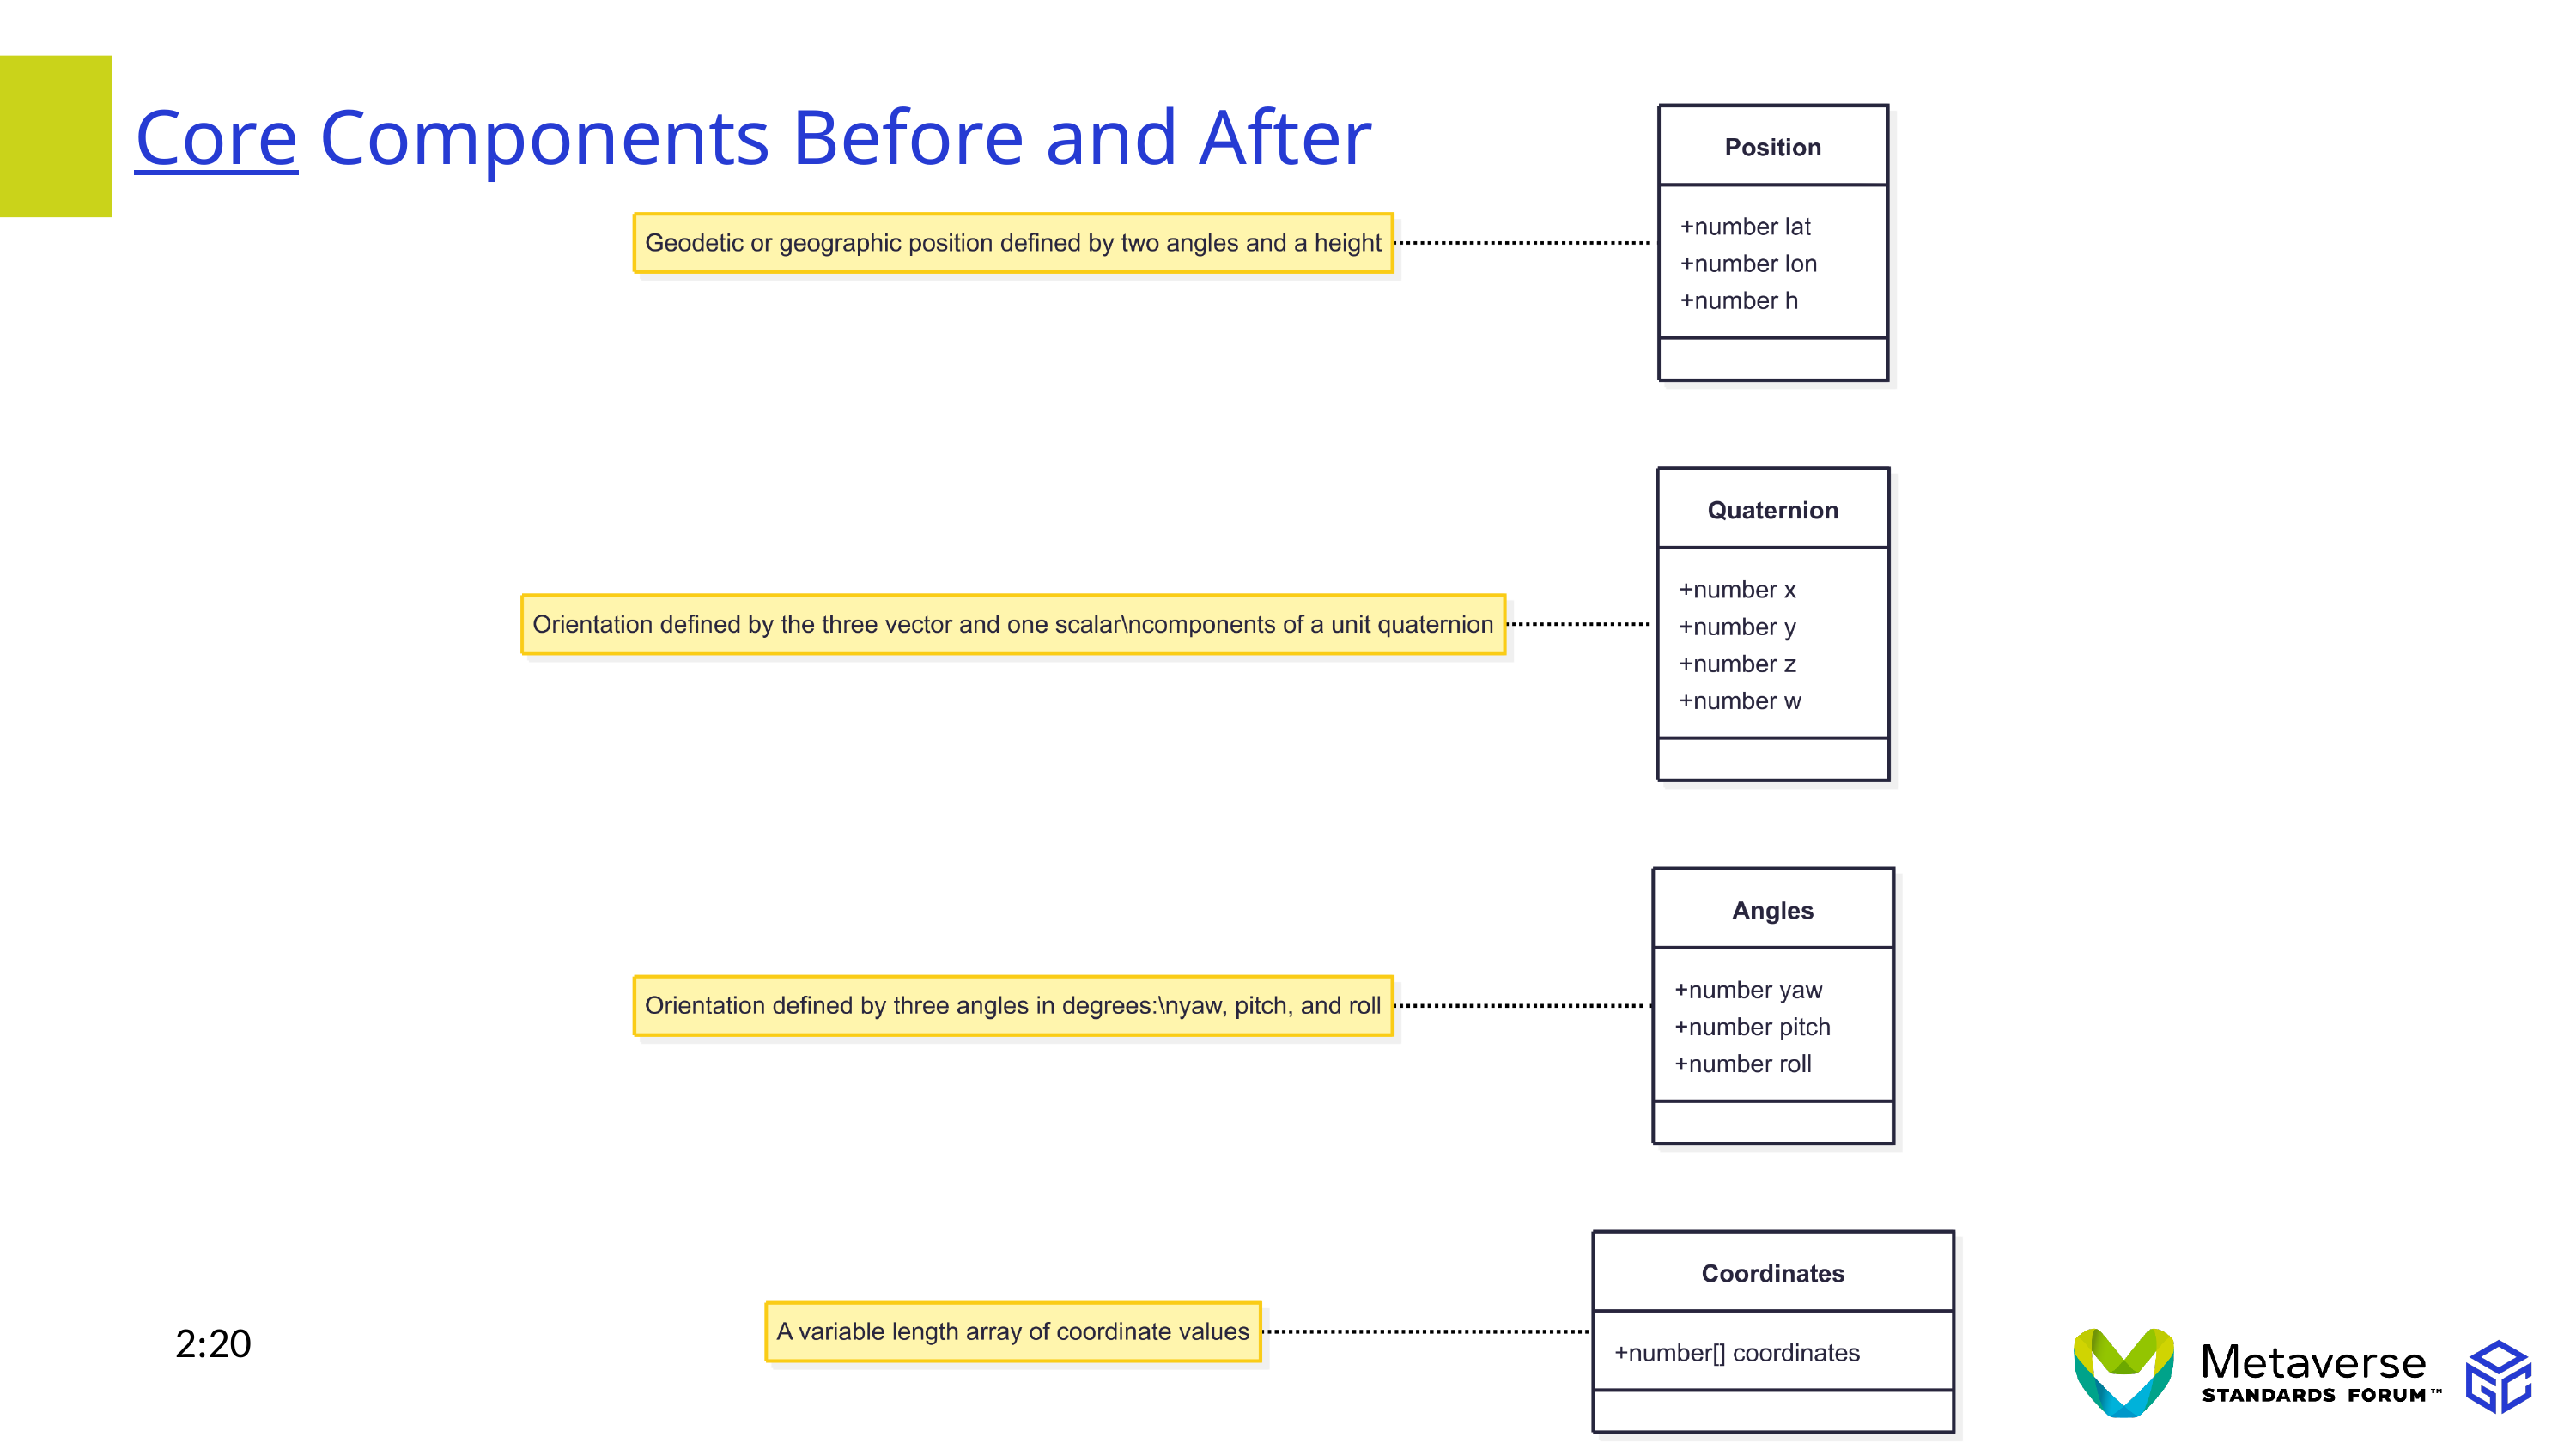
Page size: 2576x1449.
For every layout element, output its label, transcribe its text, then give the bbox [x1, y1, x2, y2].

picture [507, 90, 1971, 1449]
picture [2053, 1314, 2544, 1427]
title Core Components Before and After [121, 78, 2457, 208]
text_box 2:20 [162, 1307, 313, 1373]
